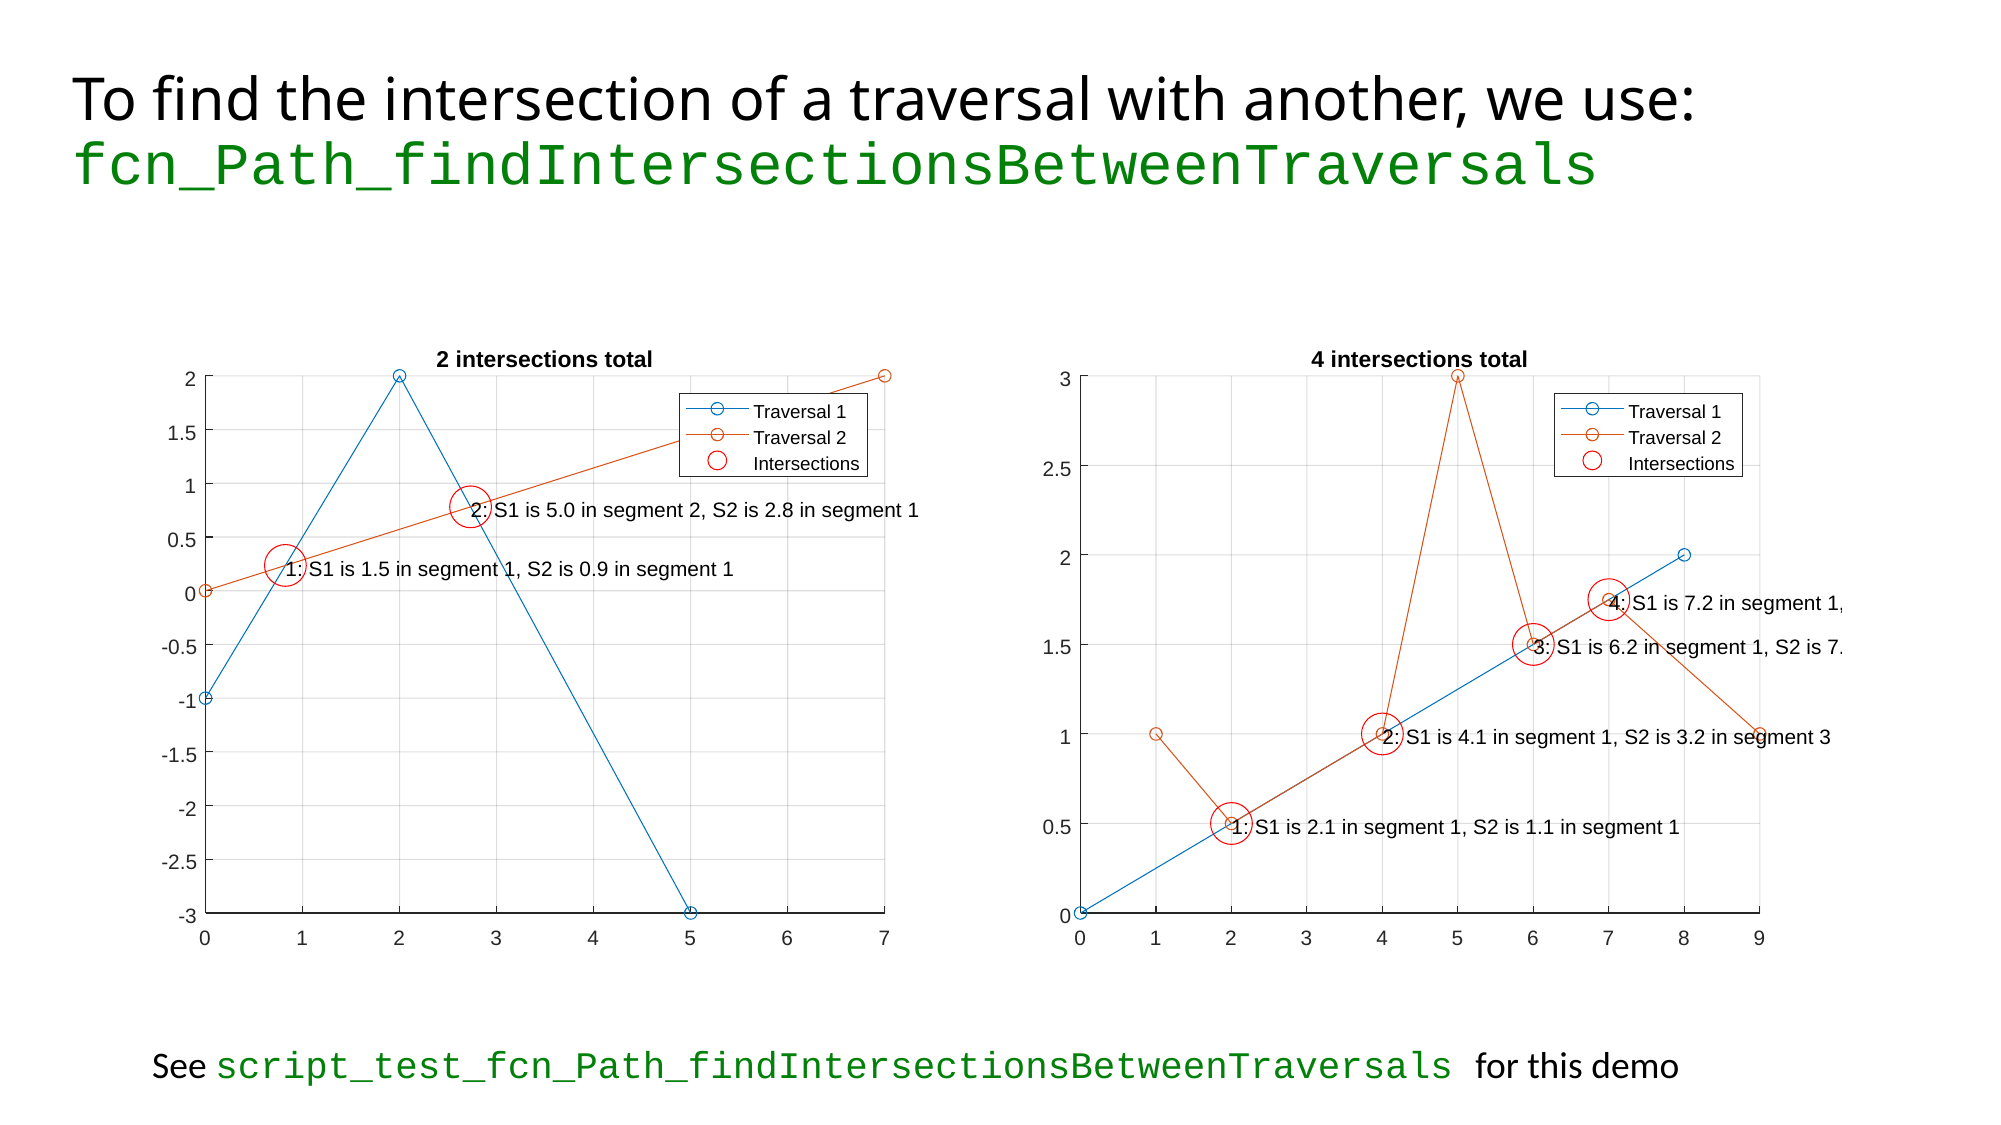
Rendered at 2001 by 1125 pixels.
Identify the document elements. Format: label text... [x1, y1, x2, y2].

picture [91, 327, 1842, 984]
text_box See script_test_fcn_Path_findIntersectionsBetweenTraversals for this demo [137, 1033, 1842, 1094]
title To find the intersection of a traversal with another, we use: fcn_Path_findIntersectionsBetweenTraversals [57, 59, 1863, 278]
